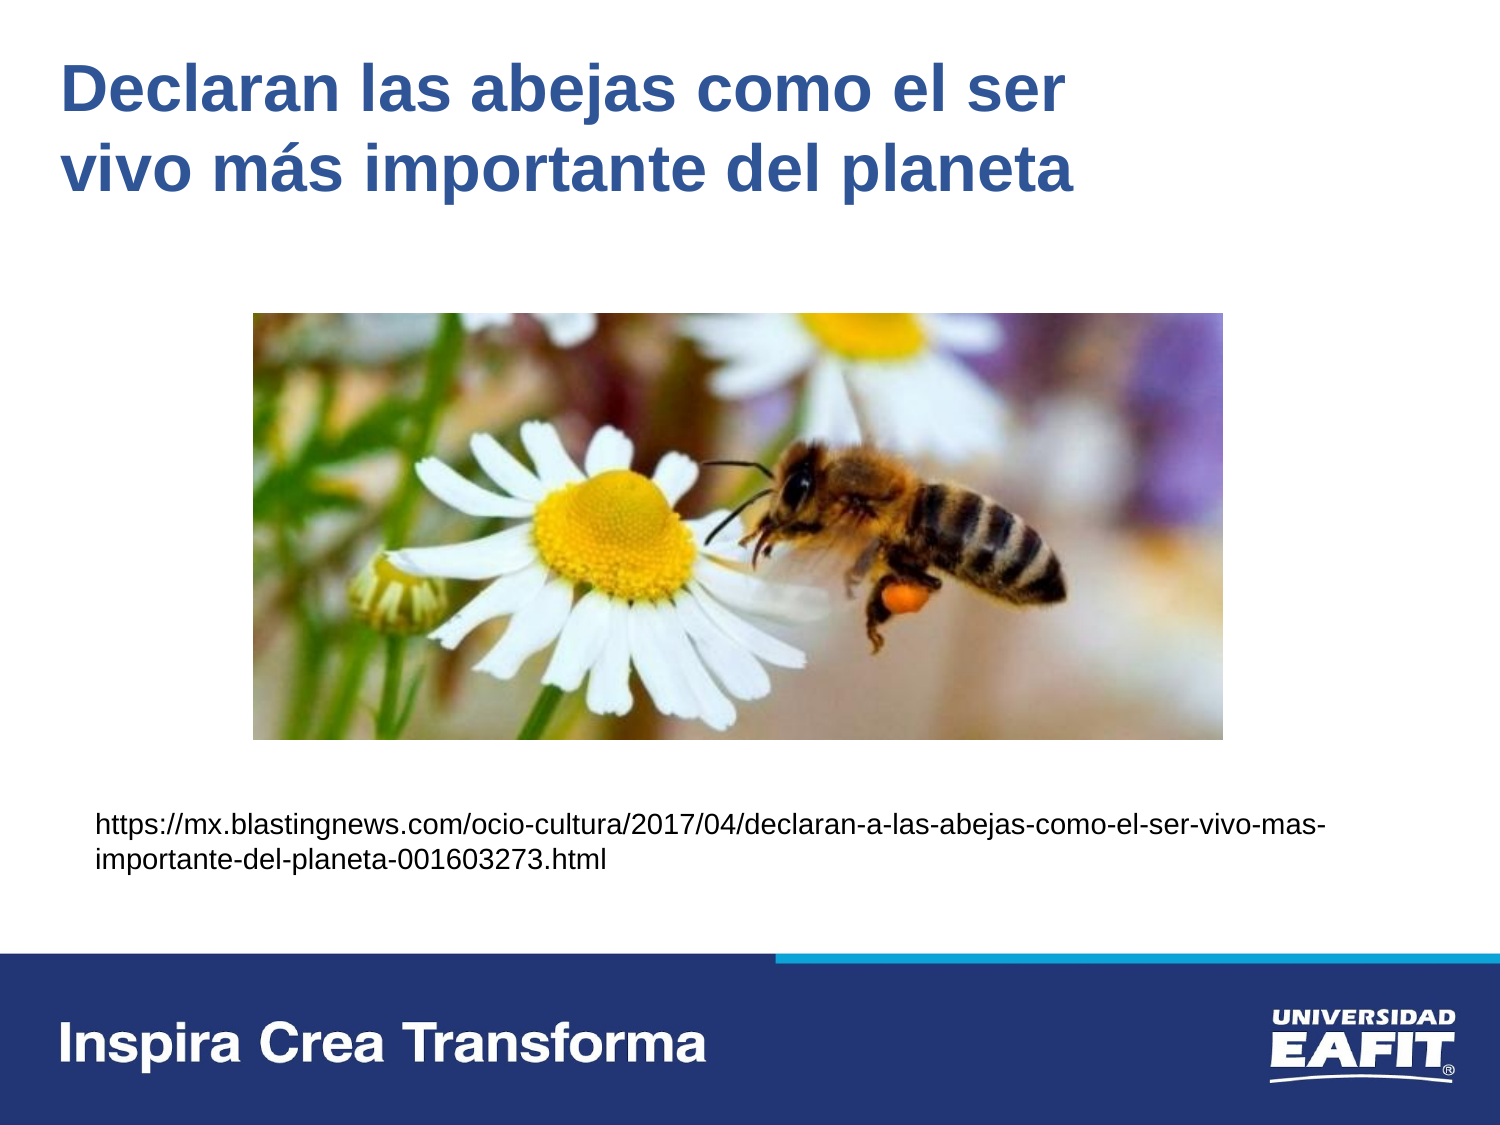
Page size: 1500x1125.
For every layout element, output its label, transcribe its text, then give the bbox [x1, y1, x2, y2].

picture [0, 0, 1500, 1125]
text_box https://mx.blastingnews.com/ocio-cultura/2017/04/declaran-a-las-abejas-como-el-ser-vivo-mas-importante-del-planeta-001603273.html [80, 790, 1406, 867]
text_box Declaran las abejas como el ser vivo más importante del planeta [45, 37, 1181, 132]
